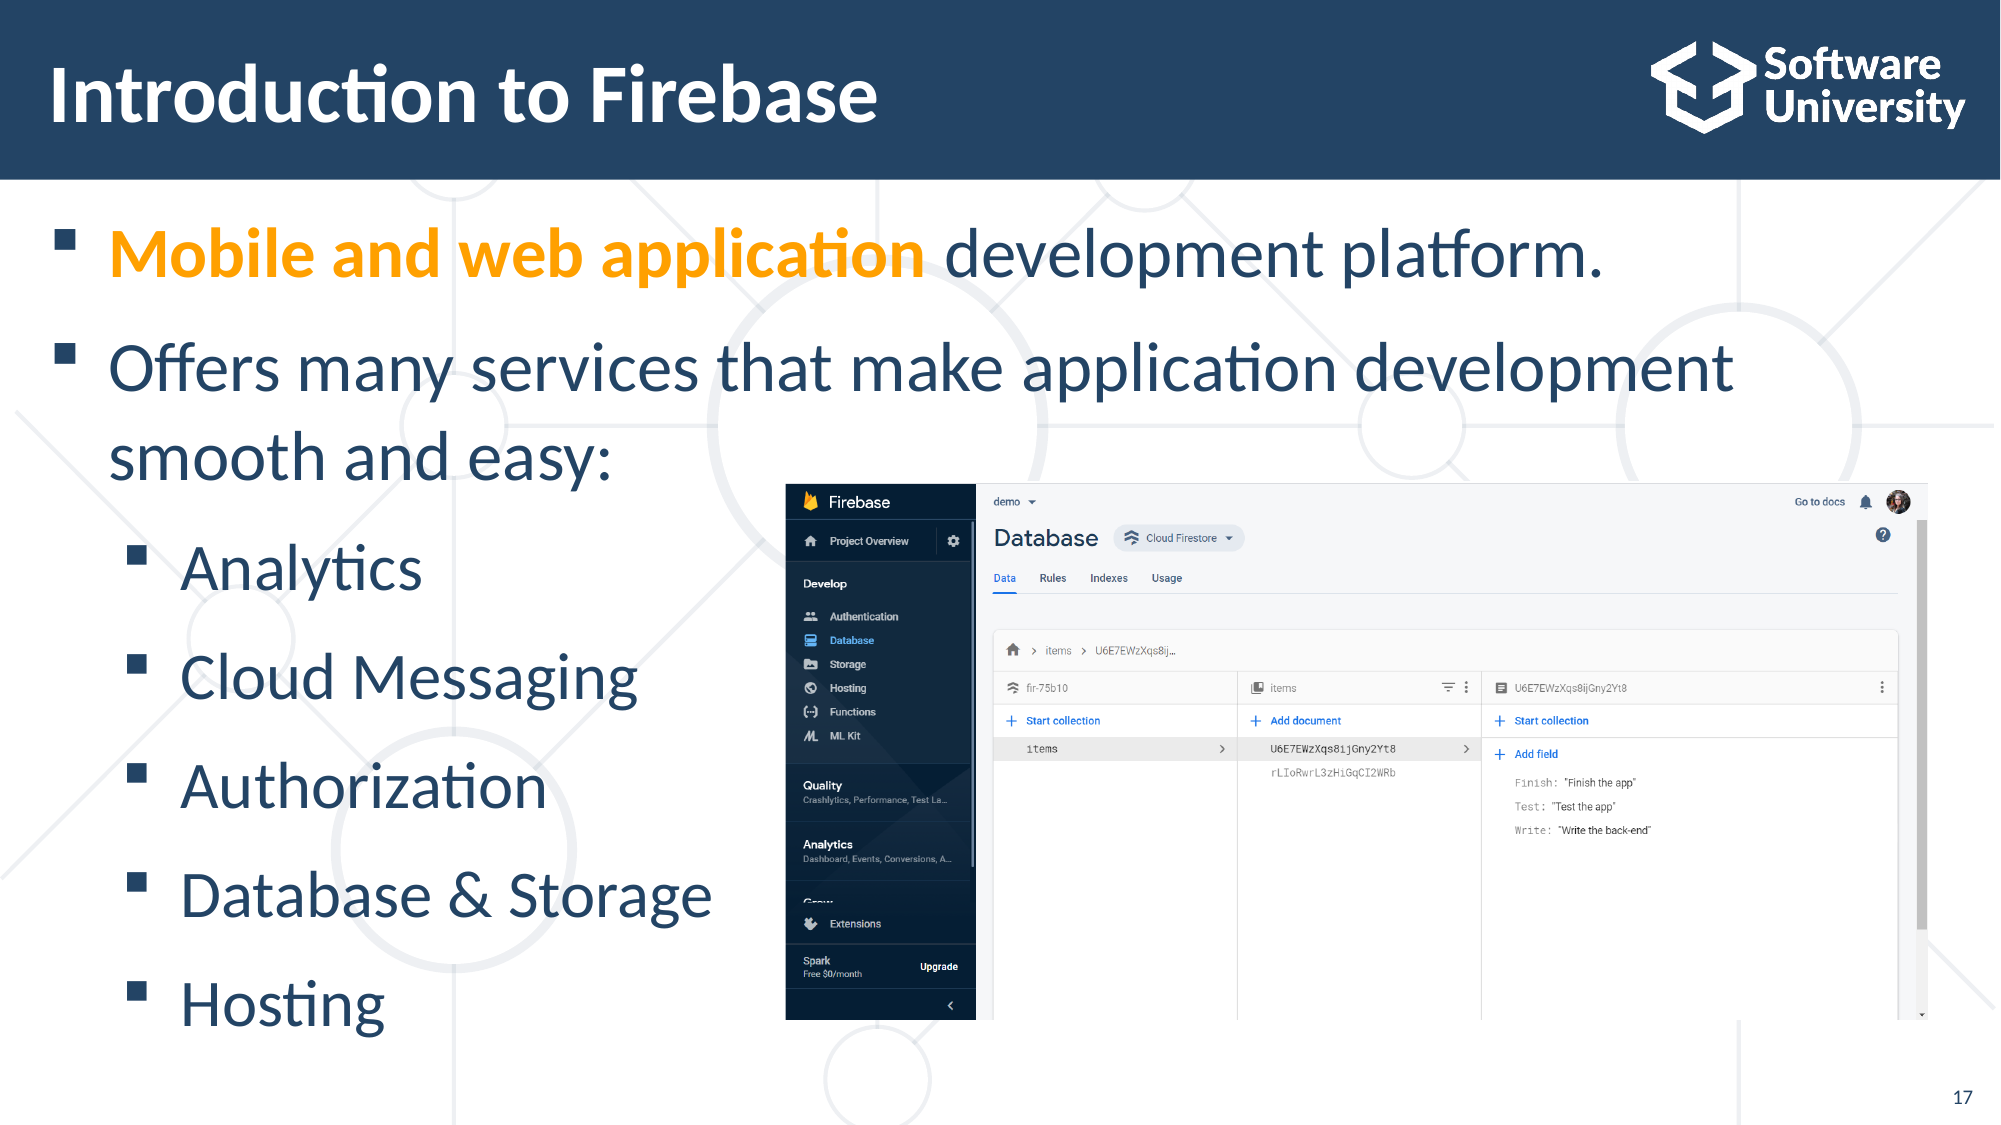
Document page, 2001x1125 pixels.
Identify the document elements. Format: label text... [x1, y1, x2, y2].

slide_number 17 [1927, 1067, 1989, 1117]
list Mobile and web application development platform. Offers many services that make application development smooth and easy: Analytics Cloud Messaging Authorization Database & Storage Hosting [31, 196, 1970, 1104]
title Introduction to Firebase [31, 16, 1625, 162]
picture [1651, 41, 1966, 134]
picture [785, 480, 1929, 1020]
